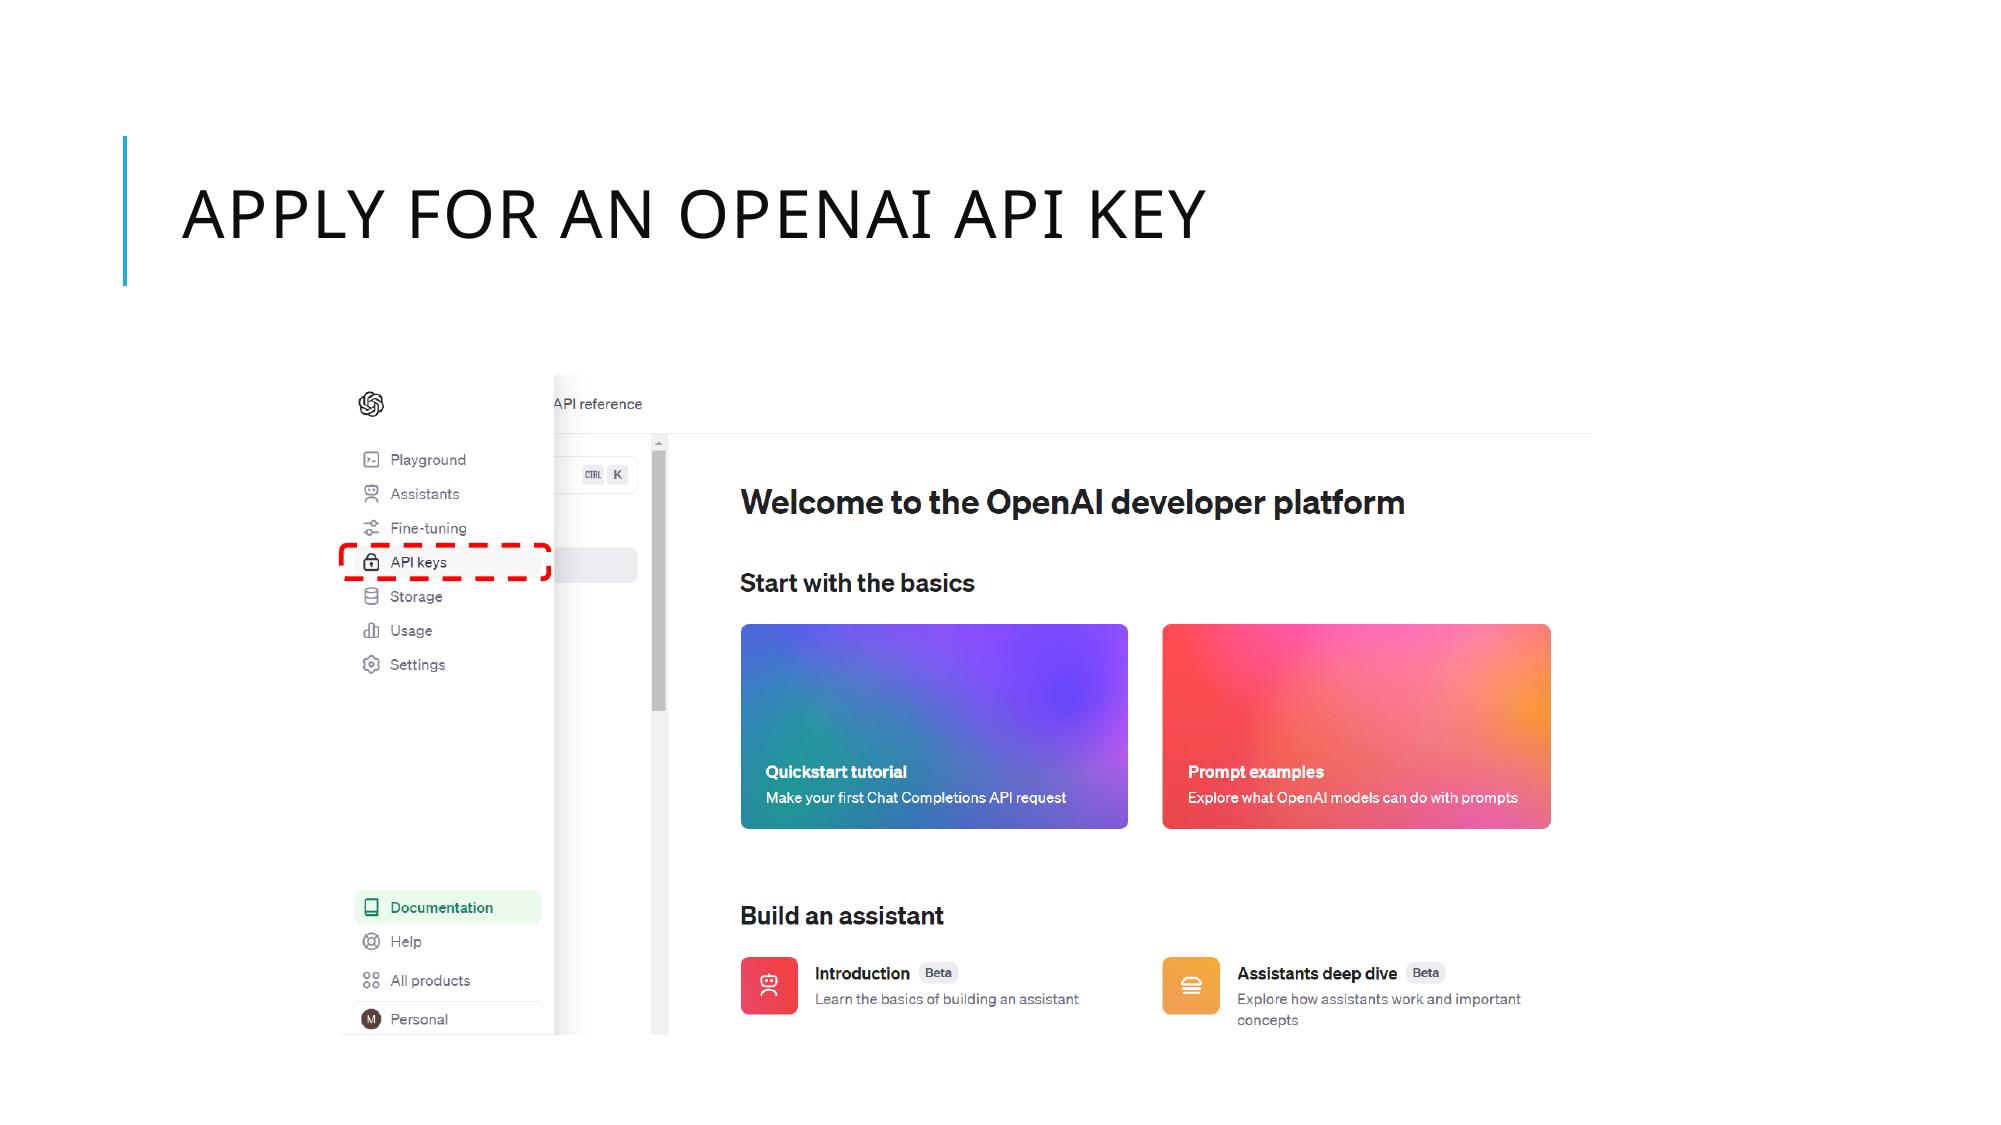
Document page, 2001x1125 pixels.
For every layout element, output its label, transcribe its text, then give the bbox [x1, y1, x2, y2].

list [341, 374, 1590, 1036]
title Apply for an OPENAI API KEY [168, 96, 1763, 342]
